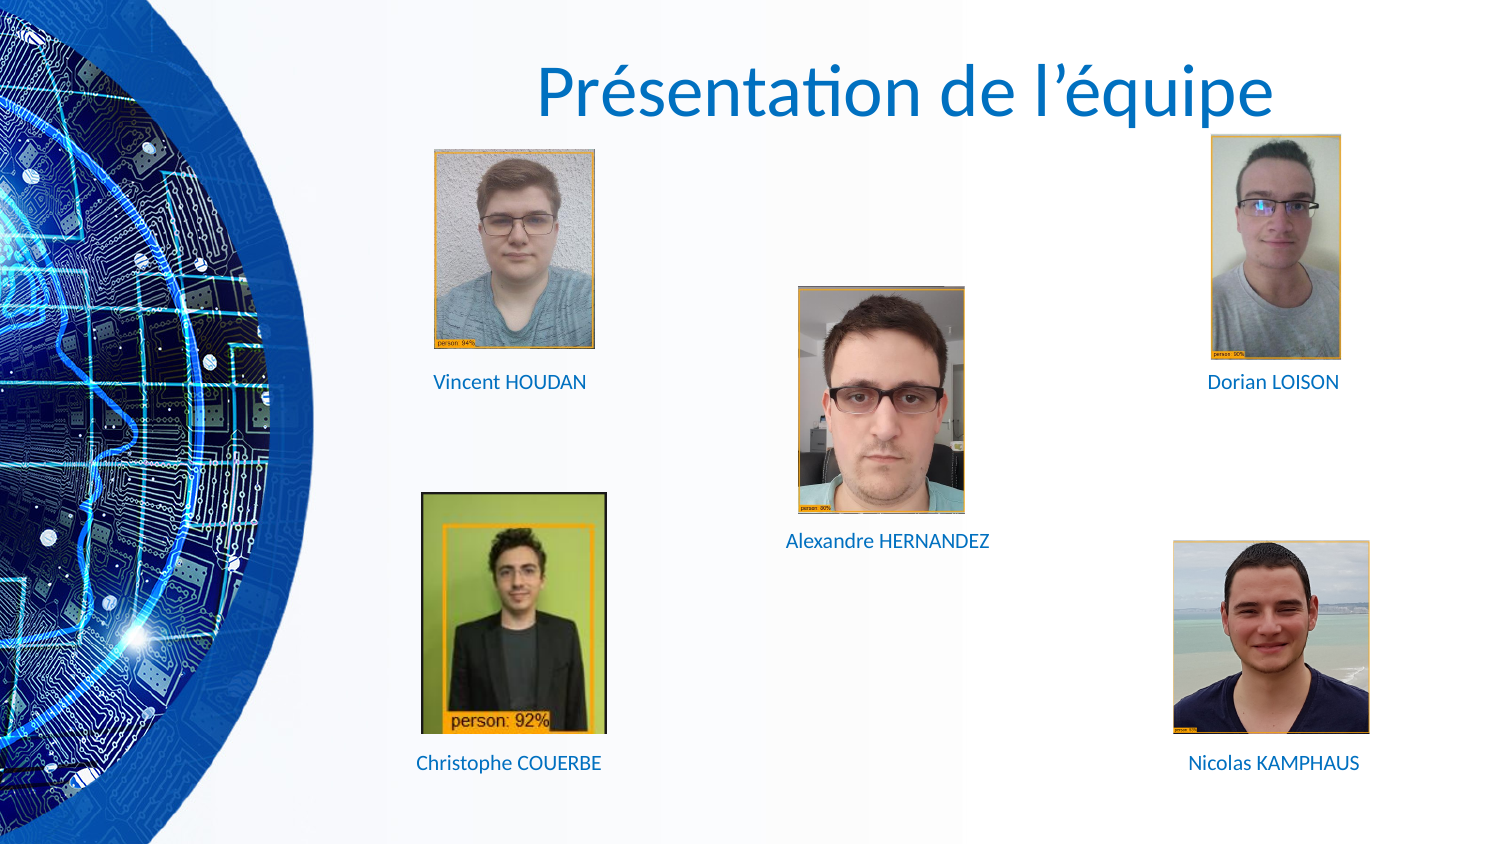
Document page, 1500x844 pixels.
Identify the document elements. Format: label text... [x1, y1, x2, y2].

text_box Nicolas KAMPHAUS [1173, 740, 1379, 782]
text_box Christophe COUERBE [401, 740, 627, 782]
text_box Vincent HOUDAN [418, 360, 624, 401]
text_box Alexandre HERNANDEZ [771, 519, 1010, 561]
text_box Dorian LOISON [1192, 360, 1360, 401]
title Présentation de l’équipe [521, 26, 1297, 146]
picture [0, 0, 1500, 844]
